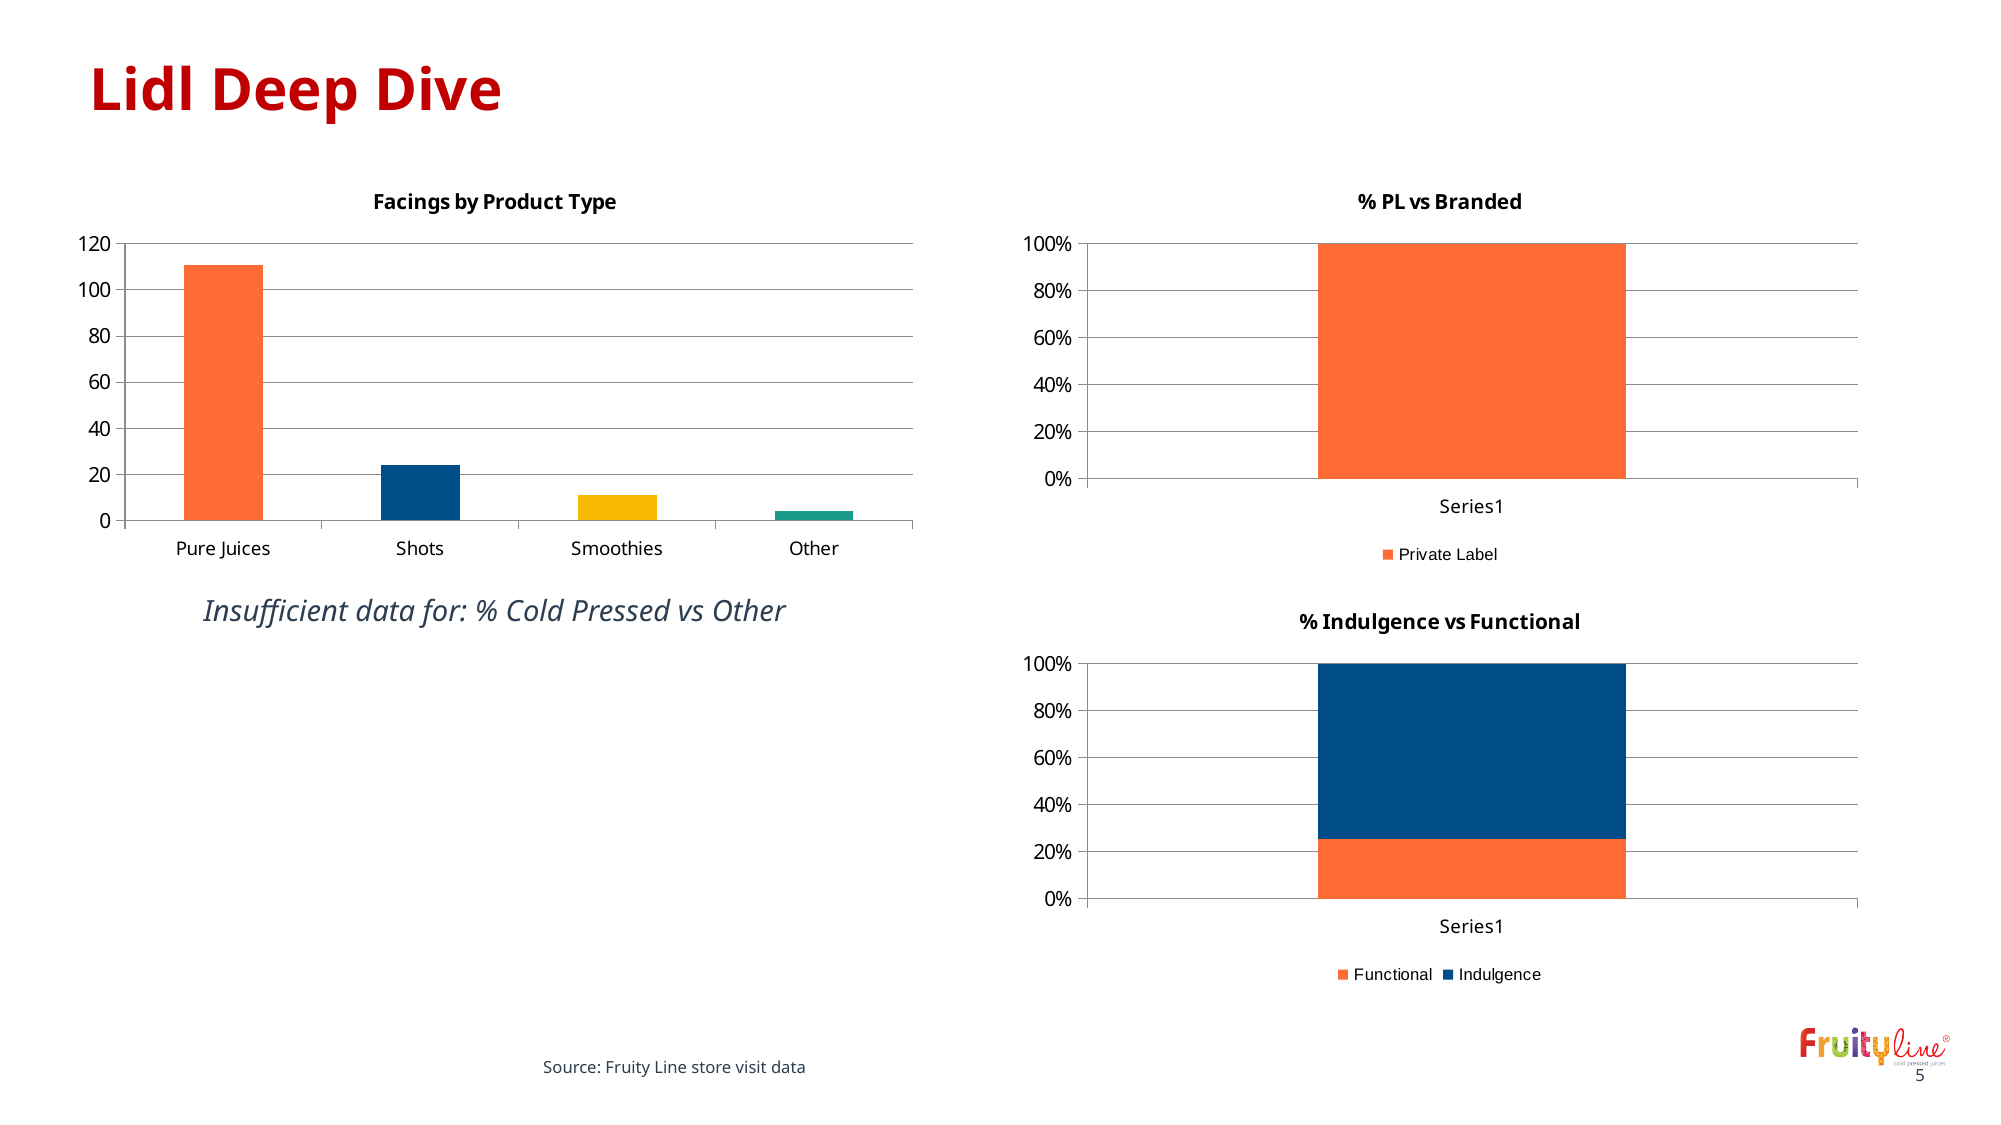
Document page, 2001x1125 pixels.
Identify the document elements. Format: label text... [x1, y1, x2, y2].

text_box Source: Fruity Line store visit data [528, 1049, 822, 1085]
chart [59, 164, 930, 570]
chart [1004, 584, 1875, 990]
chart [1004, 164, 1875, 570]
text_box 5 [1900, 1067, 1940, 1093]
picture [1799, 1027, 1950, 1067]
text_box Insufficient data for: % Cold Pressed vs Other [59, 584, 930, 635]
text_box Lidl Deep Dive [74, 45, 1575, 130]
